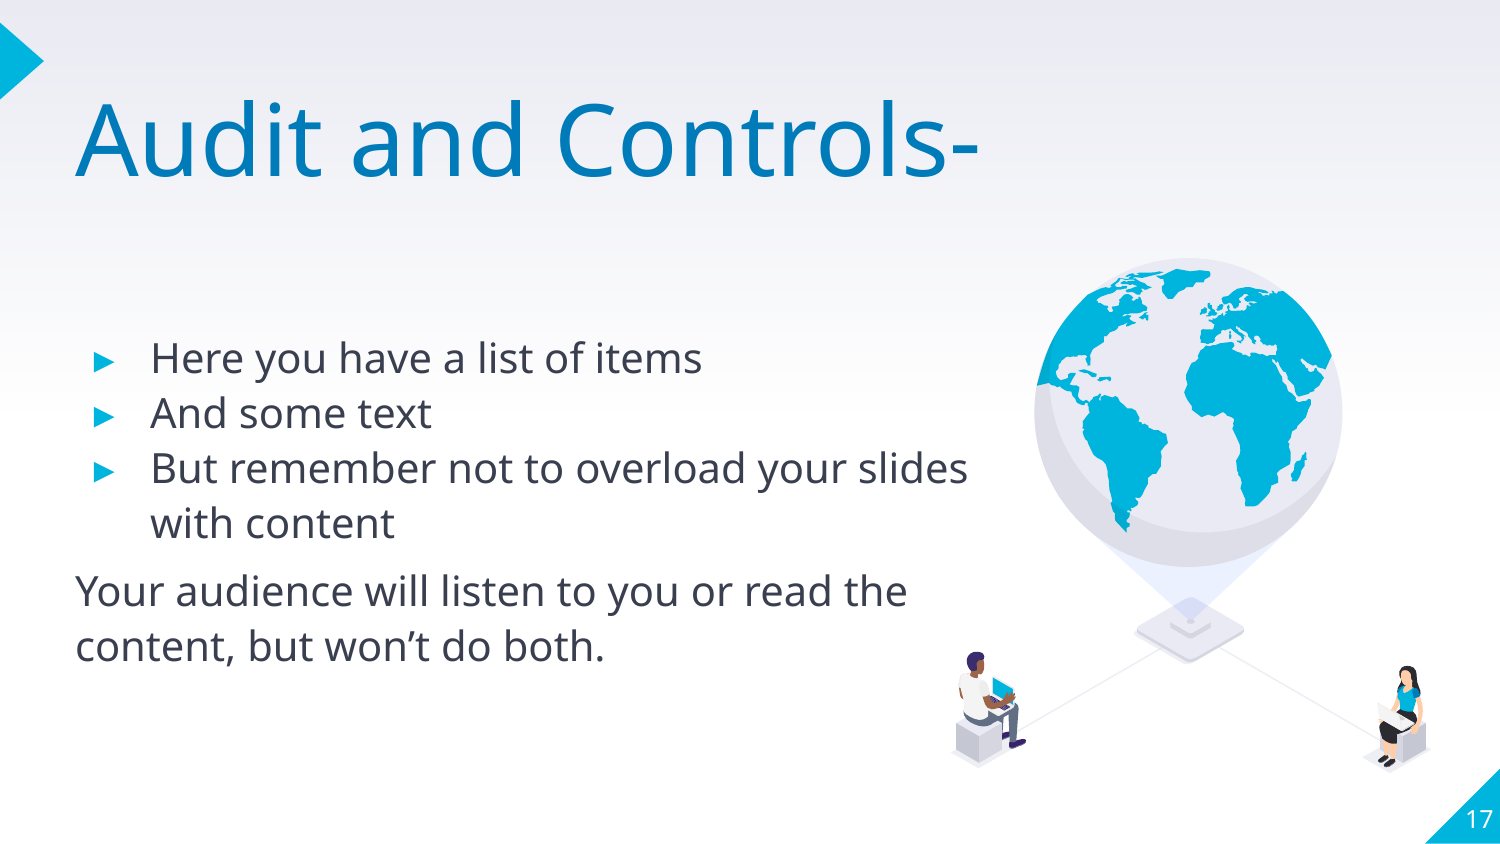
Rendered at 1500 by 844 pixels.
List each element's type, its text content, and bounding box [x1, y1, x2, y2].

list Here you have a list of items And some text But remember not to overload your slides with content Your audience will listen to you or read the content, but won’t do both. [75, 327, 945, 761]
slide_number 17 [1418, 760, 1494, 838]
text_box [950, 257, 1432, 774]
title Audit and Controls- [75, 99, 1001, 277]
